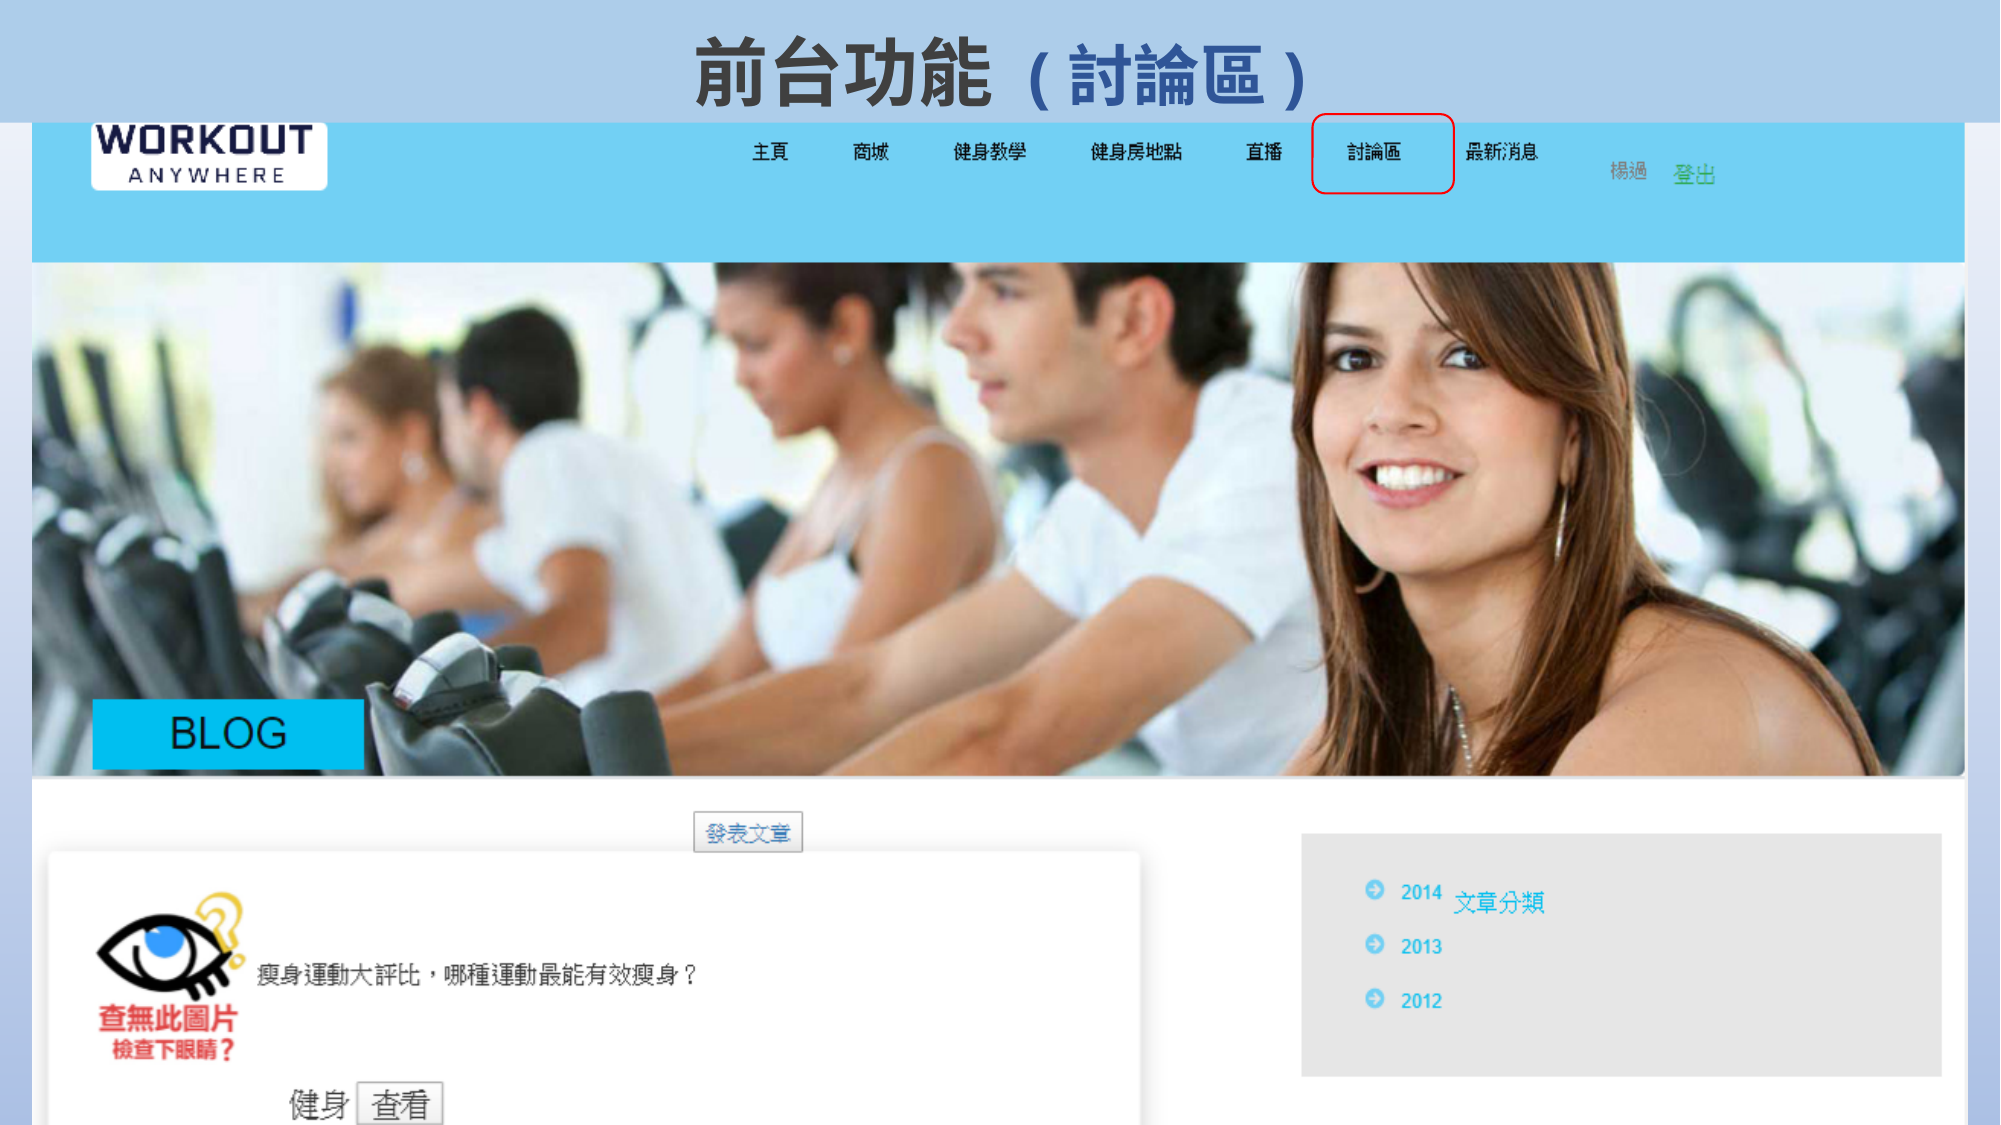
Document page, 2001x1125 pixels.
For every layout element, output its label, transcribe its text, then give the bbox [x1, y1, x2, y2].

text_box 前台功能 (討論區) [0, 0, 2000, 123]
picture [32, 114, 1968, 1125]
